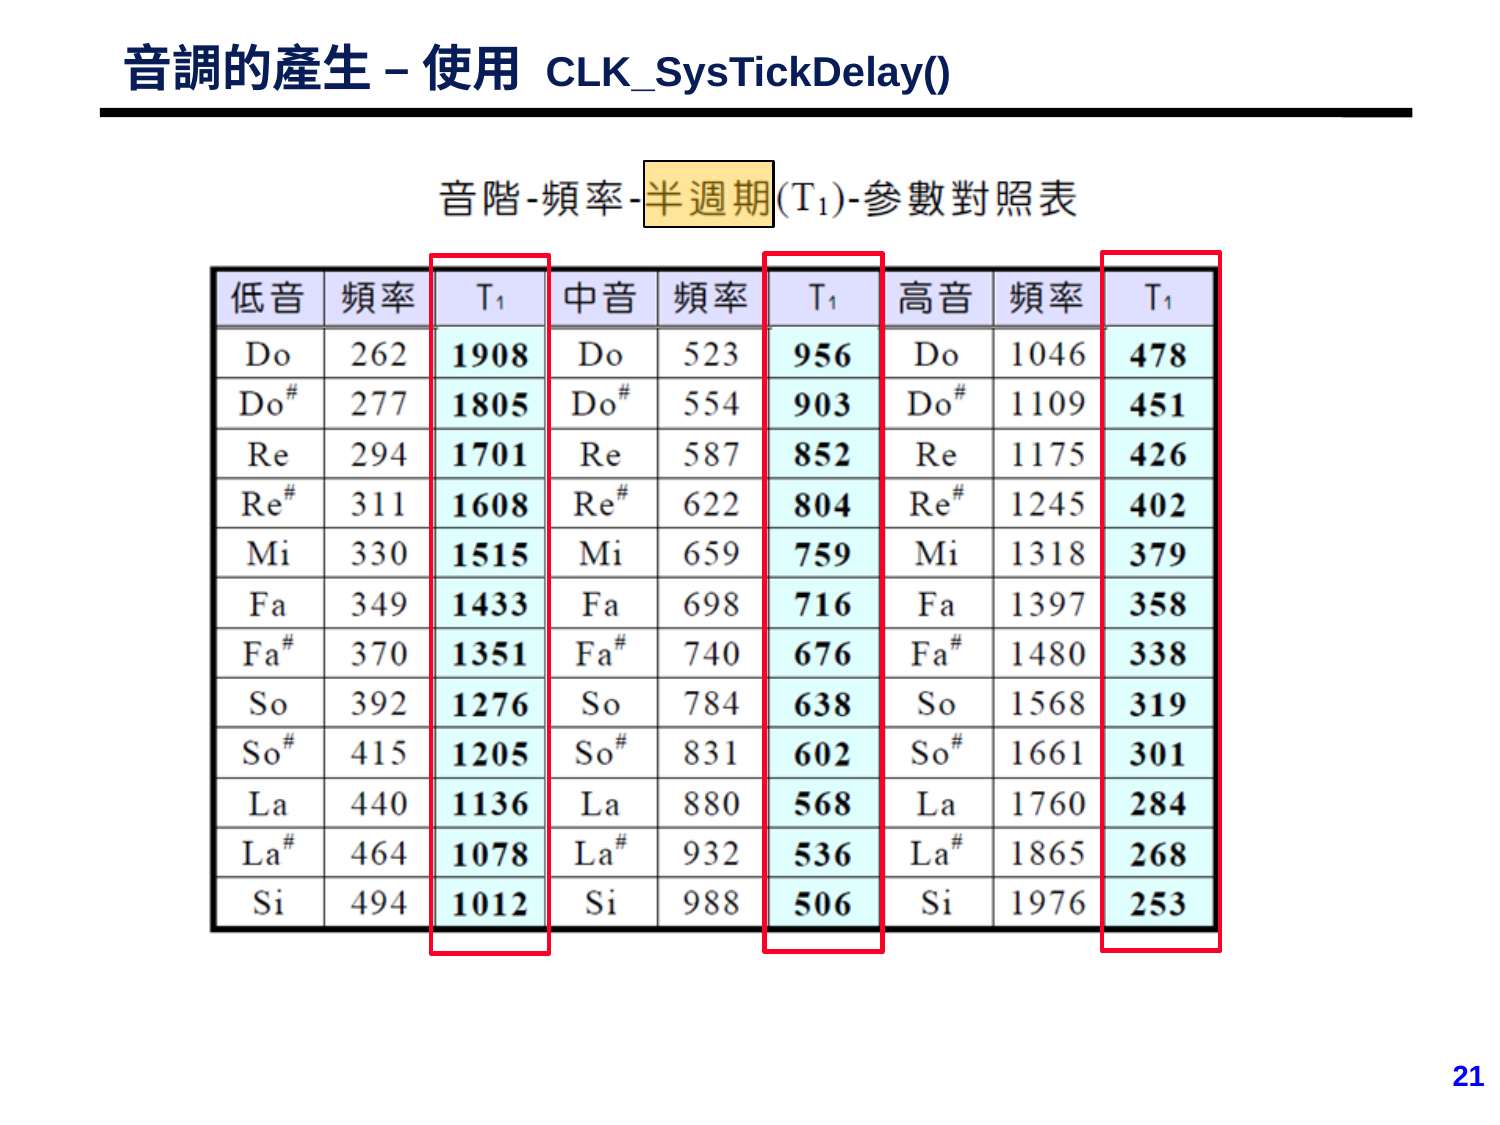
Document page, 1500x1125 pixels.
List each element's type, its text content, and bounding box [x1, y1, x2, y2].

slide_number 21 [1187, 1050, 1500, 1125]
picture [430, 169, 1083, 228]
text_box [643, 160, 774, 168]
picture [194, 255, 1228, 945]
title 音調的產生 – 使用 CLK_SysTickDelay() [112, 40, 966, 102]
